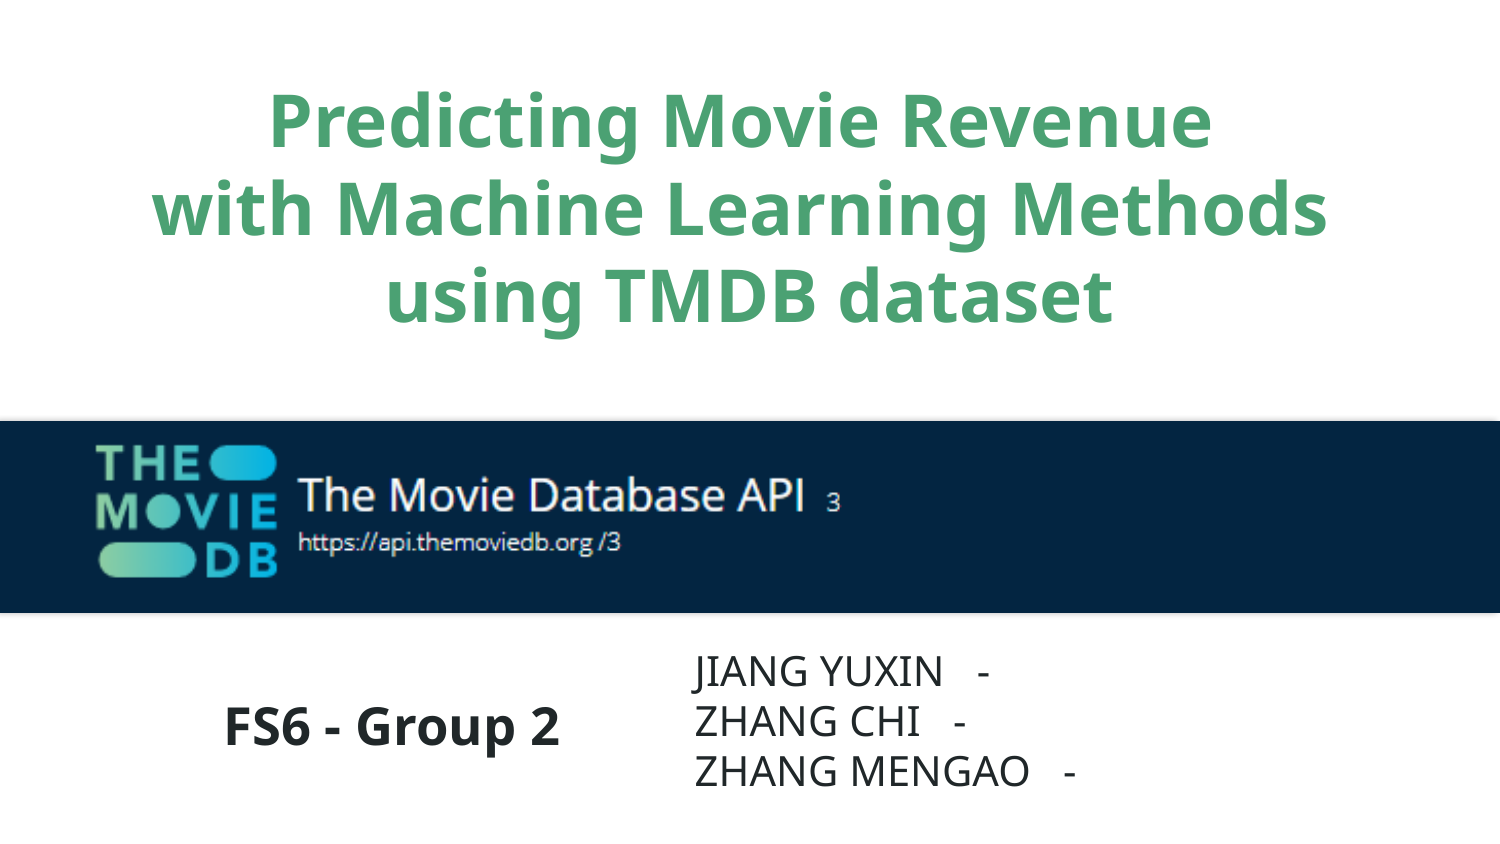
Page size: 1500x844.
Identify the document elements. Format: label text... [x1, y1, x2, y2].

title Predicting Movie Revenue with Machine Learning Methods using TMDB dataset [64, 181, 1436, 417]
title JIANG YUXIN - ZHANG CHI - ZHANG MENGAO - [604, 629, 1182, 821]
picture [0, 421, 1500, 614]
title FS6 - Group 2 [208, 677, 604, 772]
